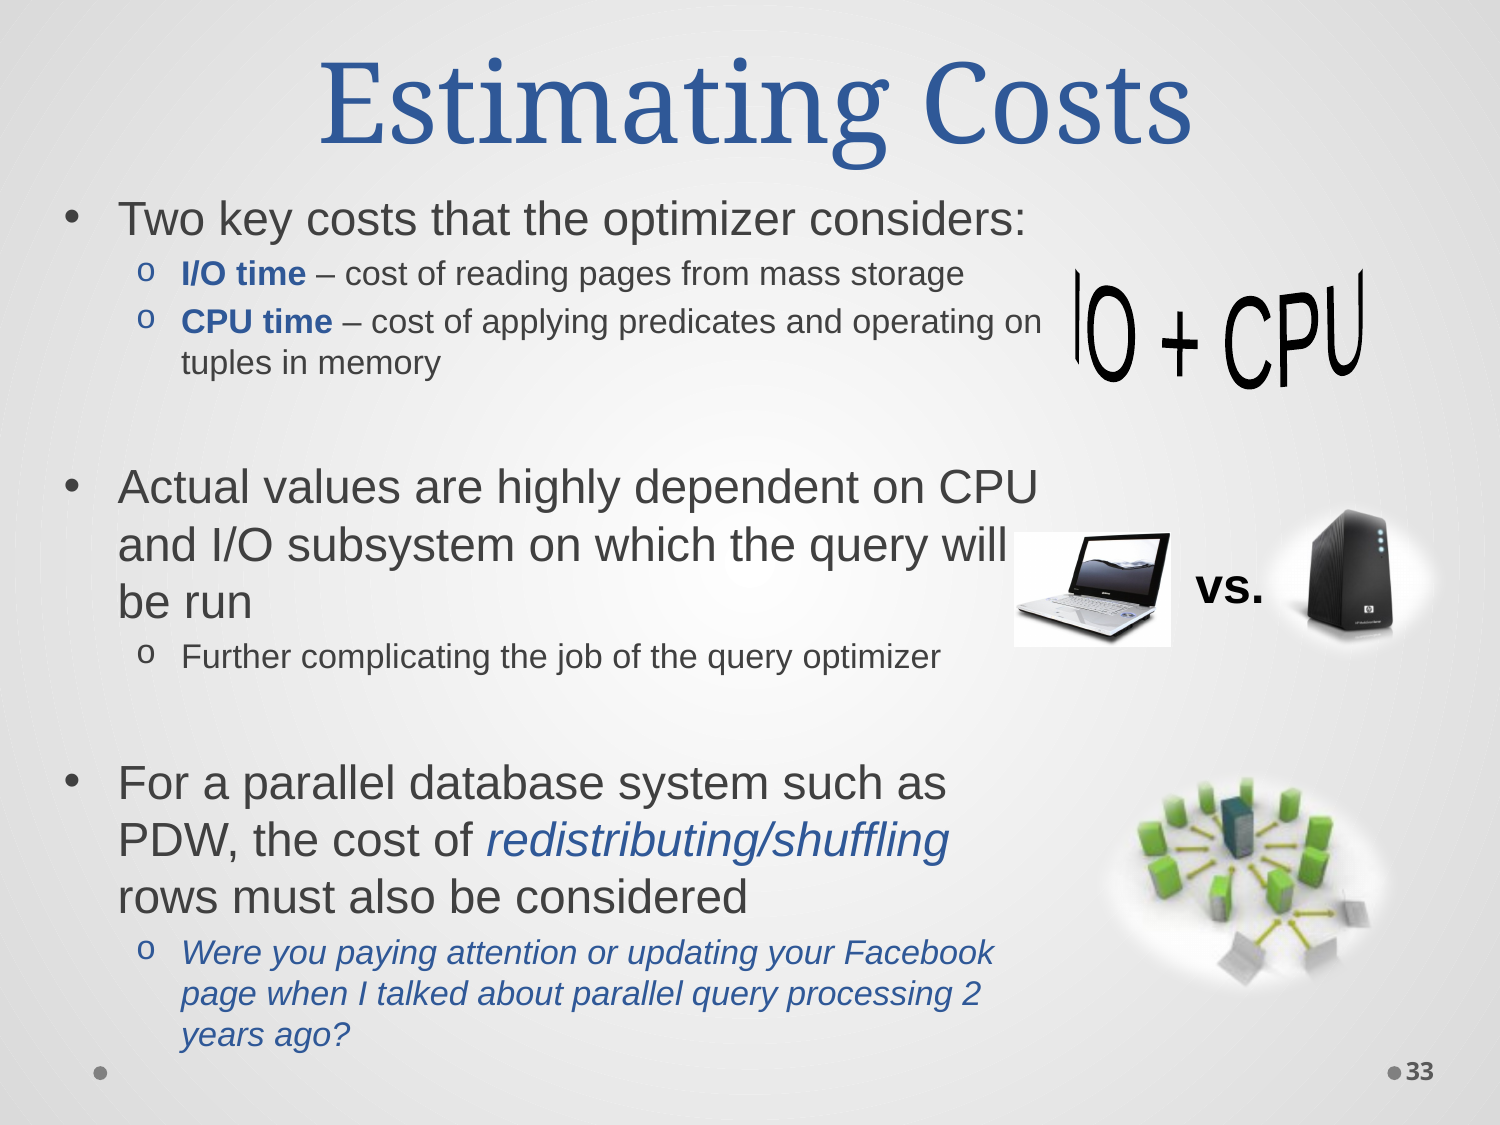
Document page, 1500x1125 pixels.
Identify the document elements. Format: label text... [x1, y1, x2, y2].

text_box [1014, 493, 1455, 669]
title Estimating Costs [81, 23, 1432, 174]
slide_number 33 [1401, 1042, 1494, 1103]
picture [1086, 763, 1407, 1005]
list Two key costs that the optimizer considers: I/O time – cost of reading pages from mass storage CPU time – cost of applying predicates and operating on tuples in memory Actual values are highly dependent on CPU and I/O subsystem on which the query will be run Further complicating the job of the query optimizer For a parallel database system such as PDW, the cost of redistributing/shuffling rows must also be considered Were you paying attention or updating your Facebook page when I talked about parallel query processing 2 years ago? [48, 179, 1060, 1071]
